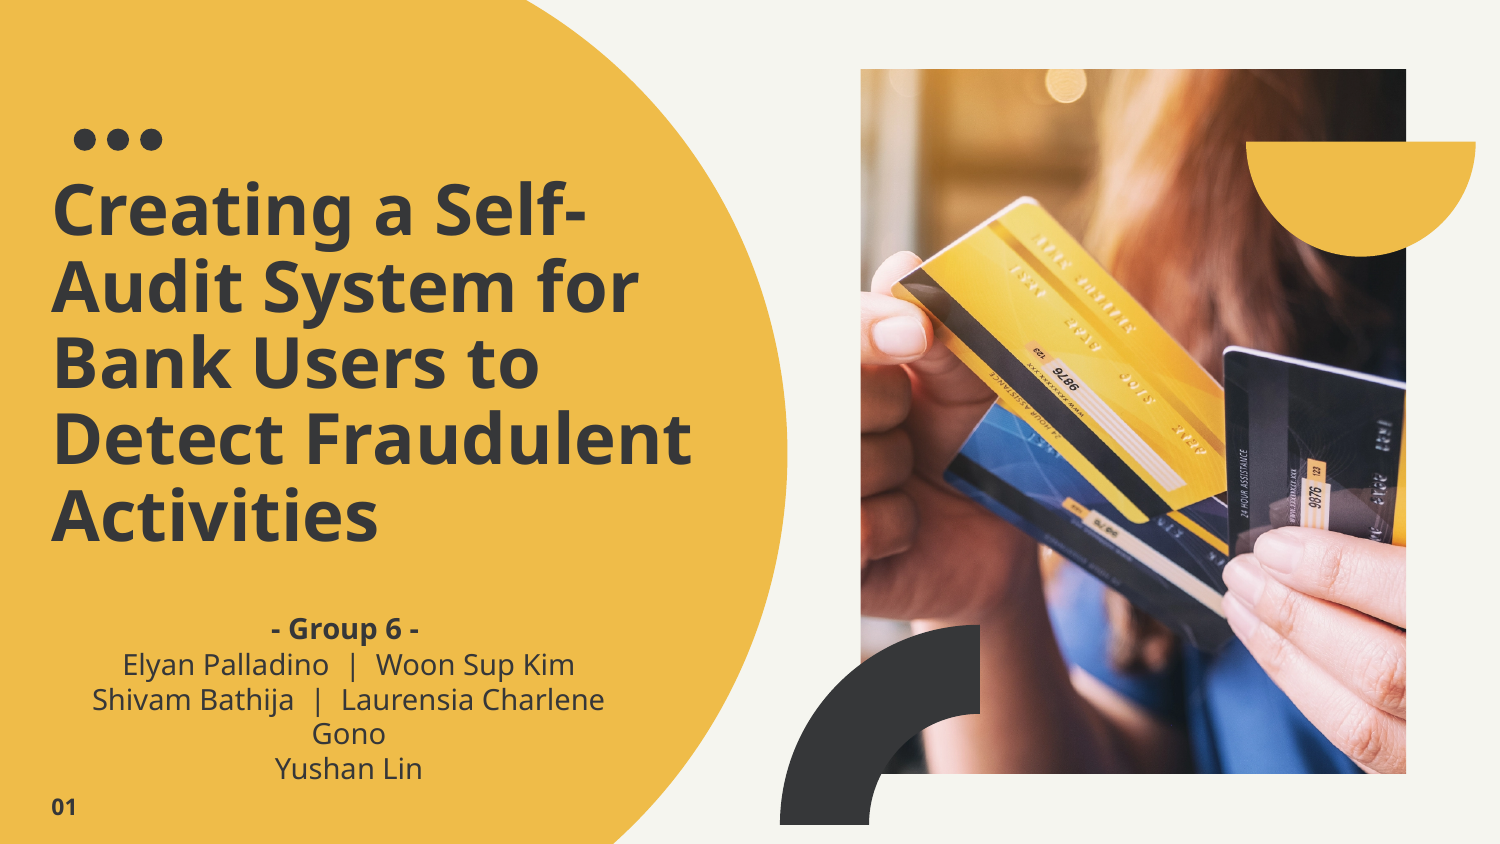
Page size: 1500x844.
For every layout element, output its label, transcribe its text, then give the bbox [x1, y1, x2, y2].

picture [860, 69, 1407, 775]
text_box [779, 668, 878, 825]
text_box - Group 6 - Elyan Palladino | Woon Sup Kim Shivam Bathija | Laurensia Charlene Gono Yushan Lin [51, 560, 647, 844]
title Creating a Self-Audit System for Bank Users to Detect Fraudulent Activities [51, 214, 741, 518]
text_box [1411, 141, 1476, 246]
